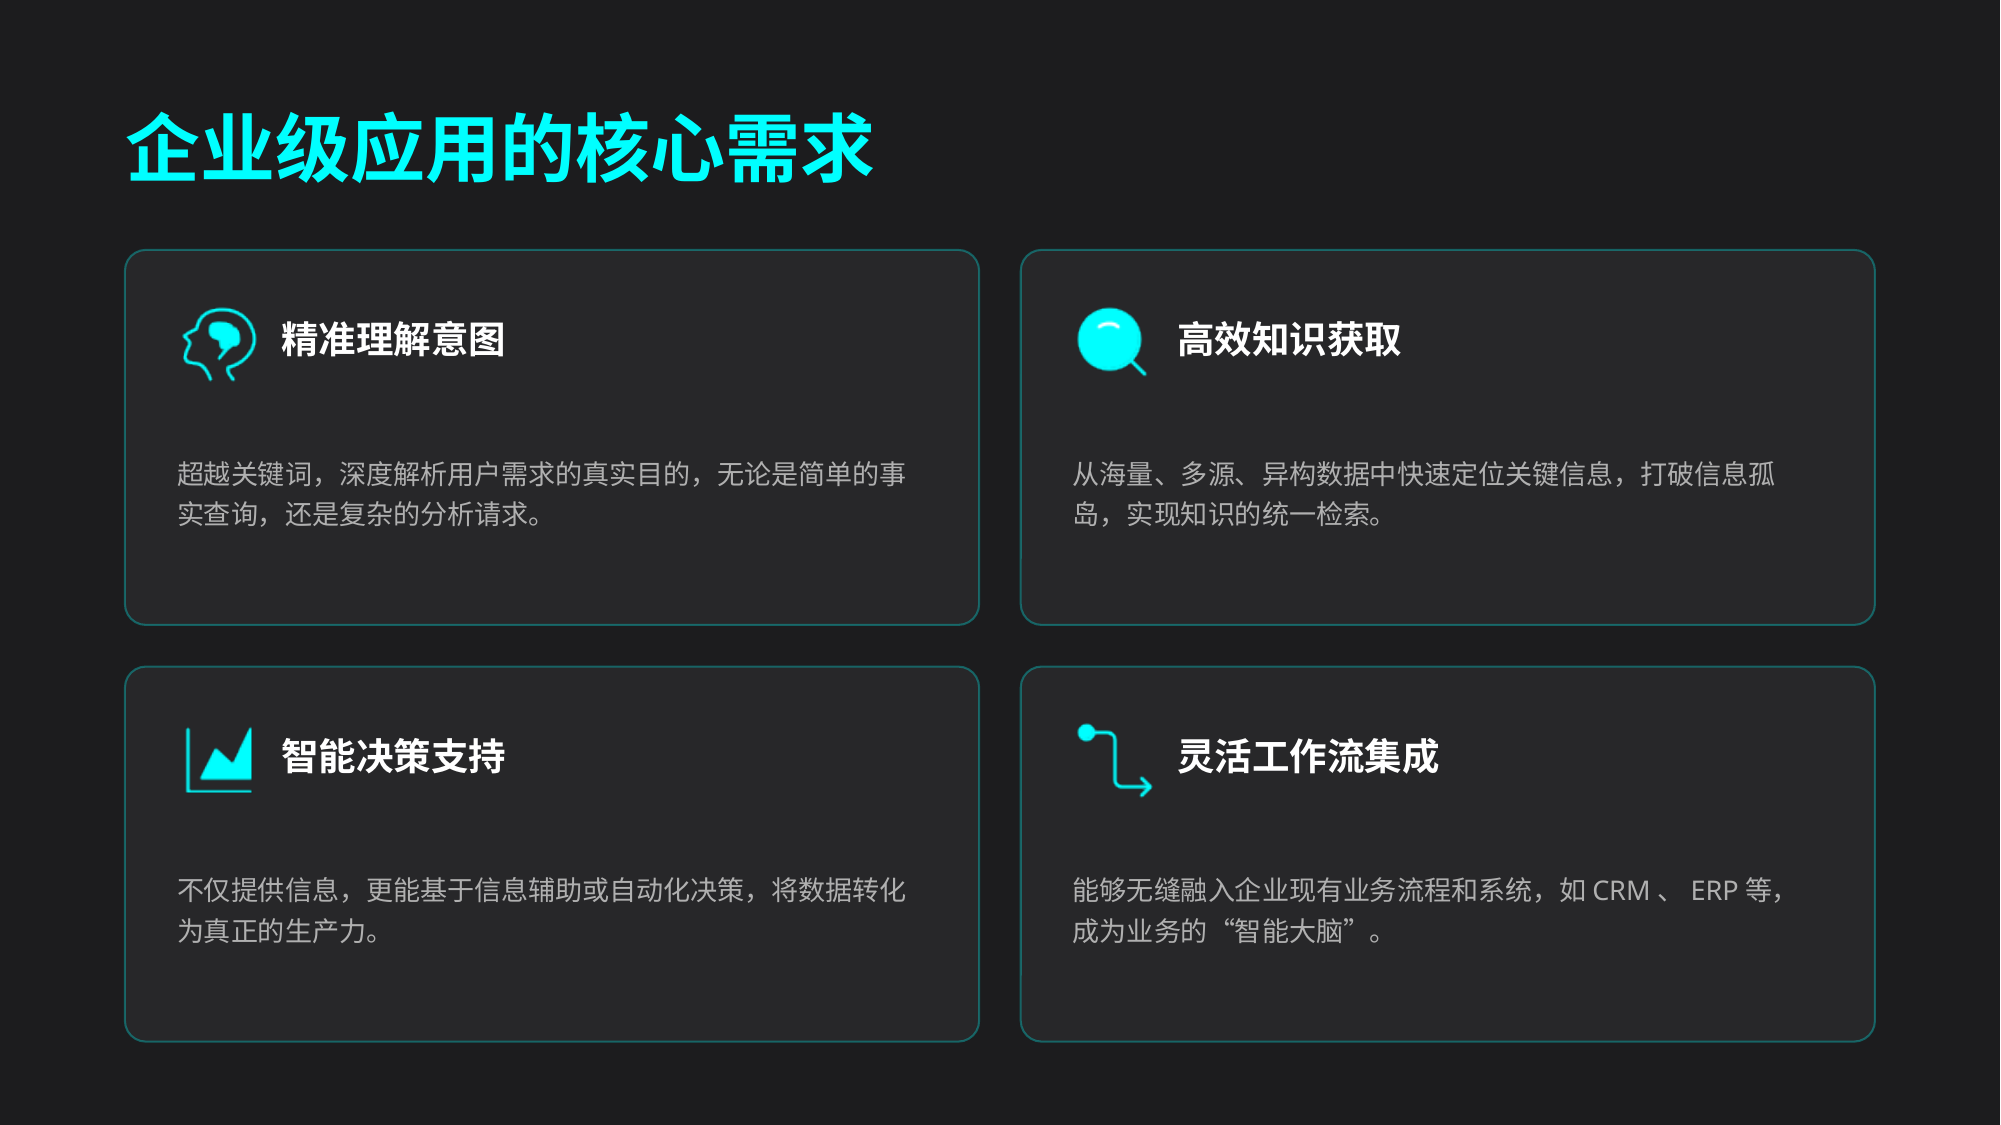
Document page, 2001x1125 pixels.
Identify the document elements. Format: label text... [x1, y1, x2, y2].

text_box 超越关键词，深度解析用户需求的真实目的，无论是简单的事实查询，还是复杂的分析请求。 [177, 385, 927, 594]
text_box 智能决策支持 [281, 718, 938, 782]
picture [1072, 718, 1157, 803]
text_box [1020, 666, 1875, 1042]
text_box 从海量、多源、异构数据中快速定位关键信息，打破信息孤岛，实现知识的统一检索。 [1072, 385, 1823, 594]
text_box 企业级应用的核心需求 [125, 83, 1875, 188]
text_box [124, 249, 980, 625]
text_box 能够无缝融入企业现有业务流程和系统，如CRM、ERP等，成为业务的“智能大脑”。 [1072, 802, 1823, 1011]
text_box [124, 666, 980, 1042]
picture [176, 718, 261, 803]
text_box 灵活工作流集成 [1177, 718, 1834, 782]
picture [1072, 301, 1157, 386]
text_box 高效知识获取 [1177, 302, 1834, 365]
text_box 不仅提供信息，更能基于信息辅助或自动化决策，将数据转化为真正的生产力。 [177, 802, 927, 1011]
text_box 精准理解意图 [281, 302, 938, 365]
text_box [1020, 249, 1875, 625]
picture [176, 301, 261, 386]
